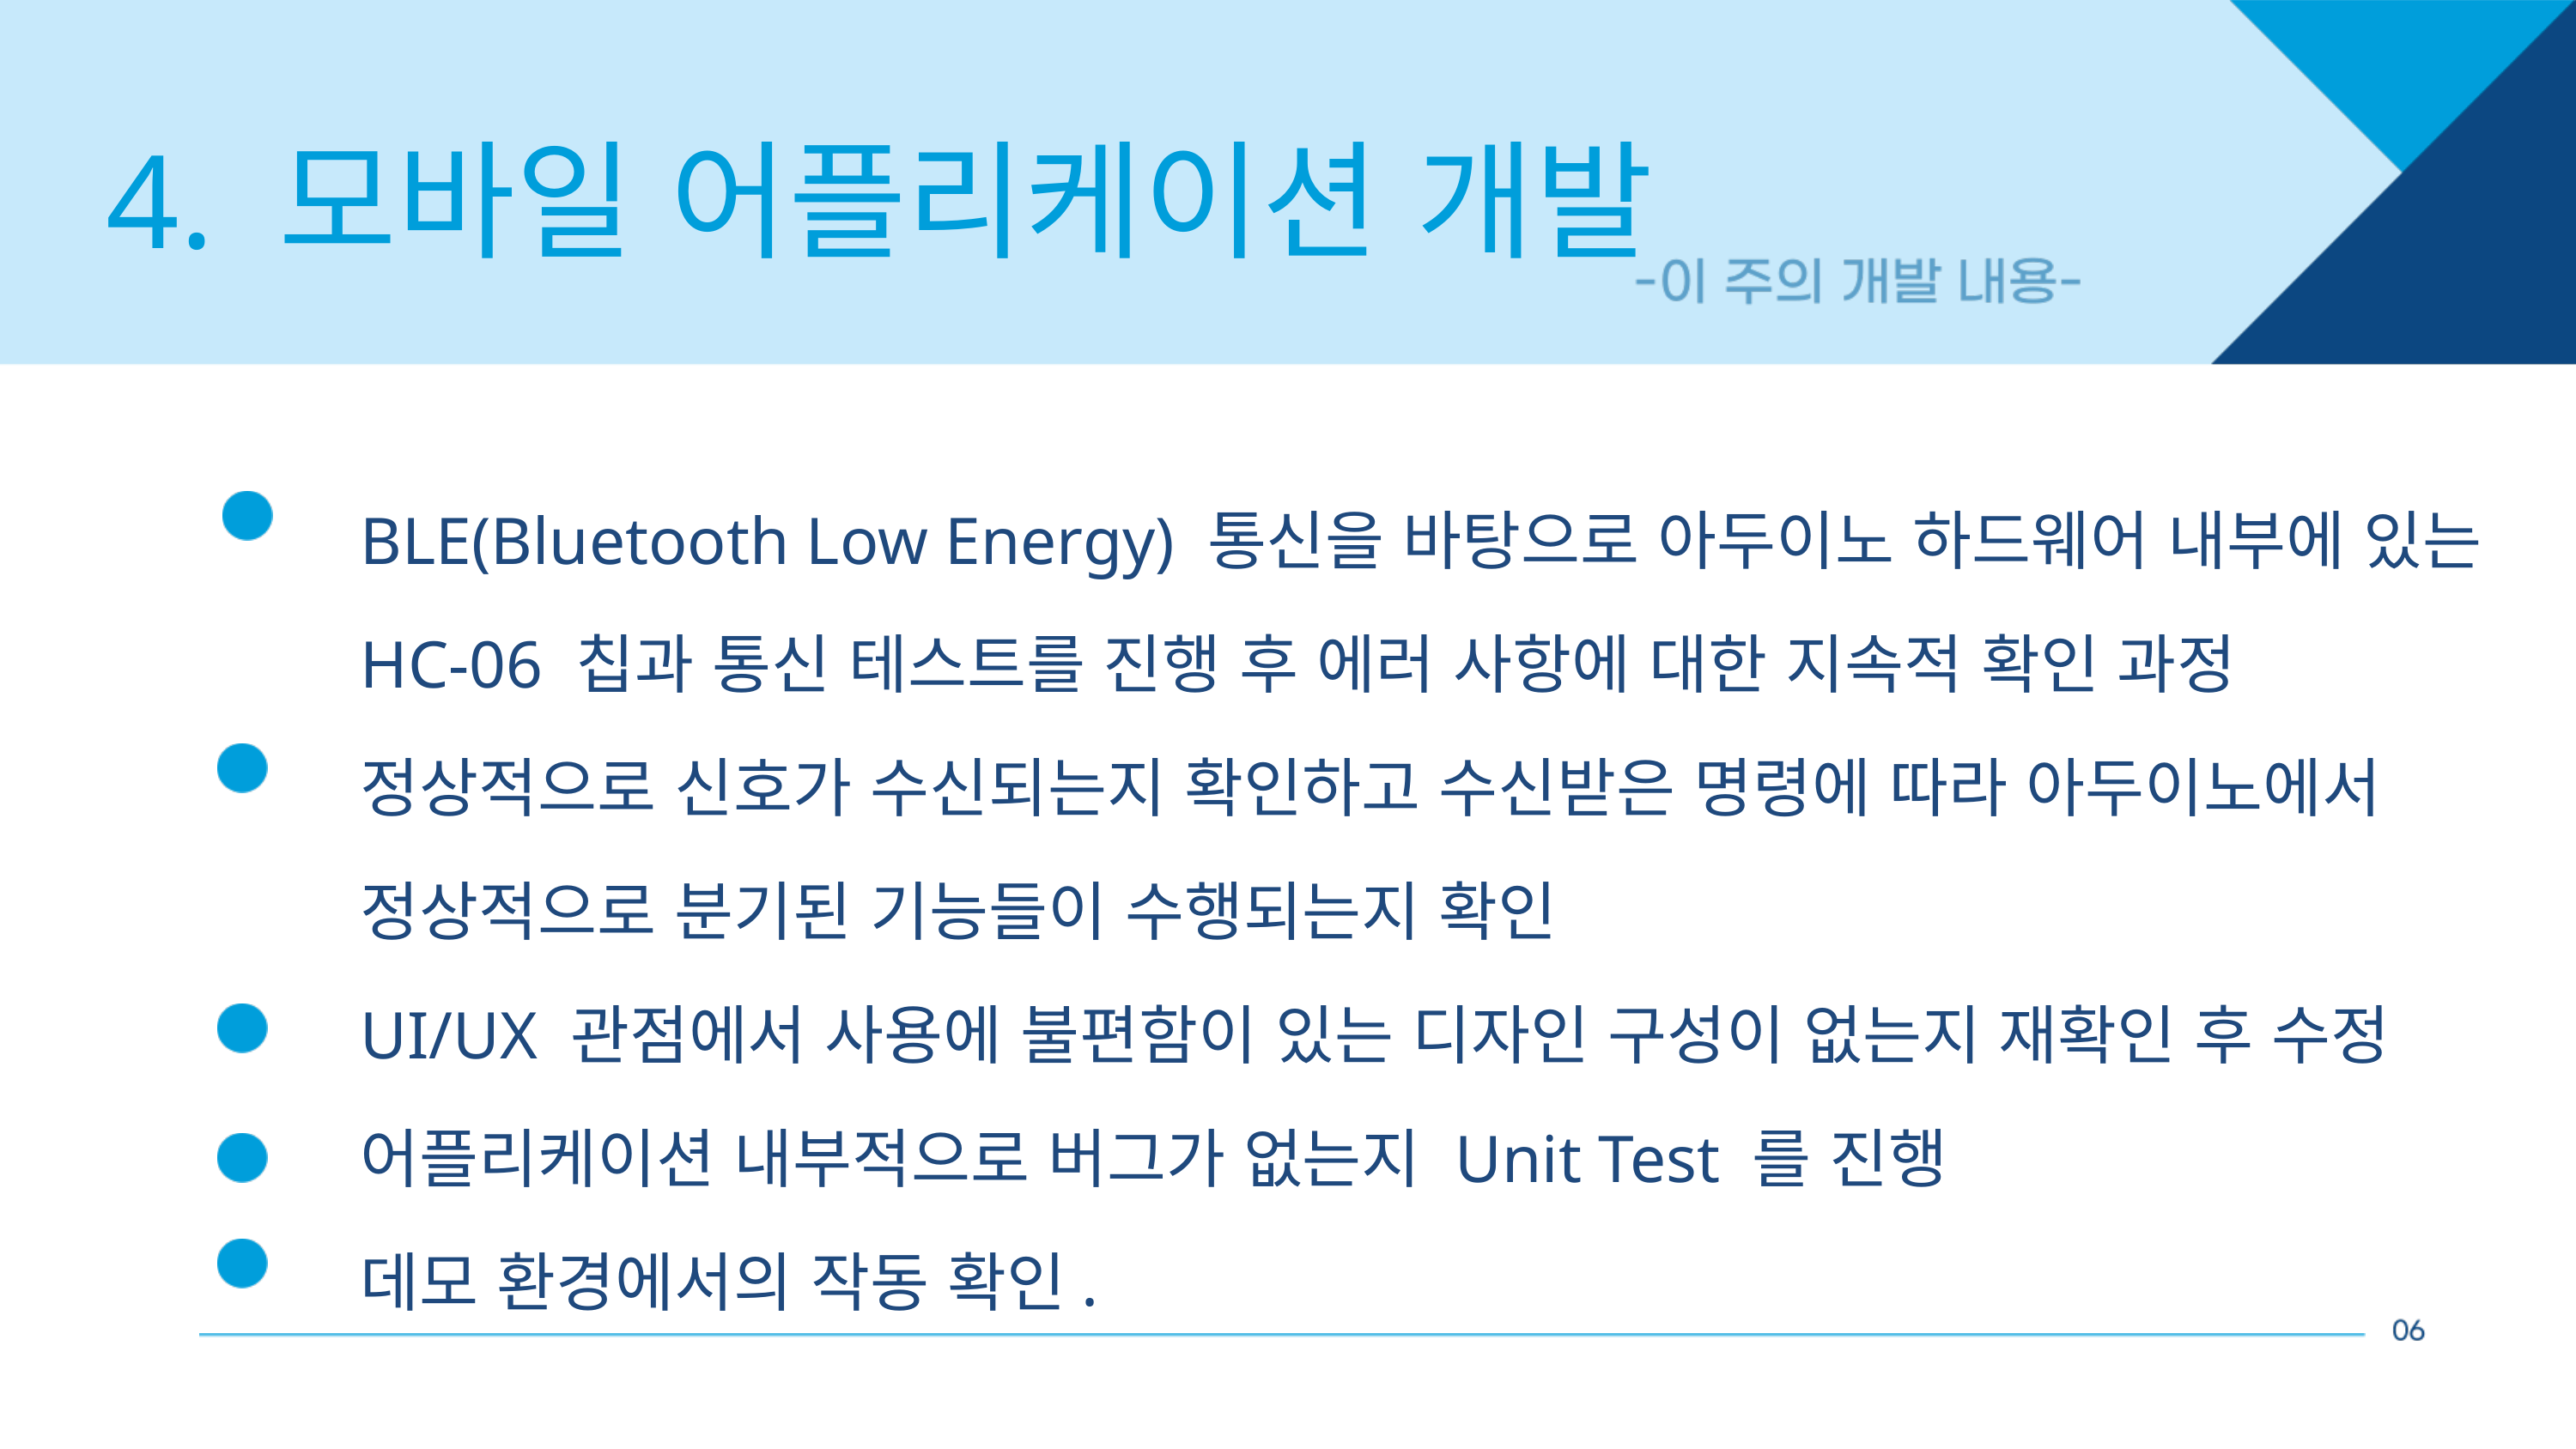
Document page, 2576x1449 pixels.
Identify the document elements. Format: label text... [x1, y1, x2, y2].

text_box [0, 0, 2207, 366]
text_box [2210, 0, 2576, 366]
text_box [217, 1003, 268, 1054]
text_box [217, 1132, 268, 1183]
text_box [222, 491, 273, 542]
picture [1605, 228, 2142, 371]
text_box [217, 1239, 268, 1289]
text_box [217, 743, 268, 794]
text_box BLE(Bluetooth Low Energy) 통신을 바탕으로 아두이노 하드웨어 내부에 있는 HC-06 칩과 통신 테스트를 진행 후 에러 사항에 대한 지속적 확인 과정 정상적으로 신호가 수신되는지 확인하고 수신받은 명령에 따라 아두이노에서 정상적으로 분기된 기능들이 수행되는지 확인 UI/UX 관점에서 사용에 불편함이 있는 디자인 구성이 없는지 재확인 후 수정 어플리케이션 내부적으로 버그가 없는지 Unit Test 를 진행 데모 환경에서의 작동 확인. [348, 447, 2576, 1326]
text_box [198, 1333, 2251, 1337]
picture [2255, 1306, 2513, 1367]
